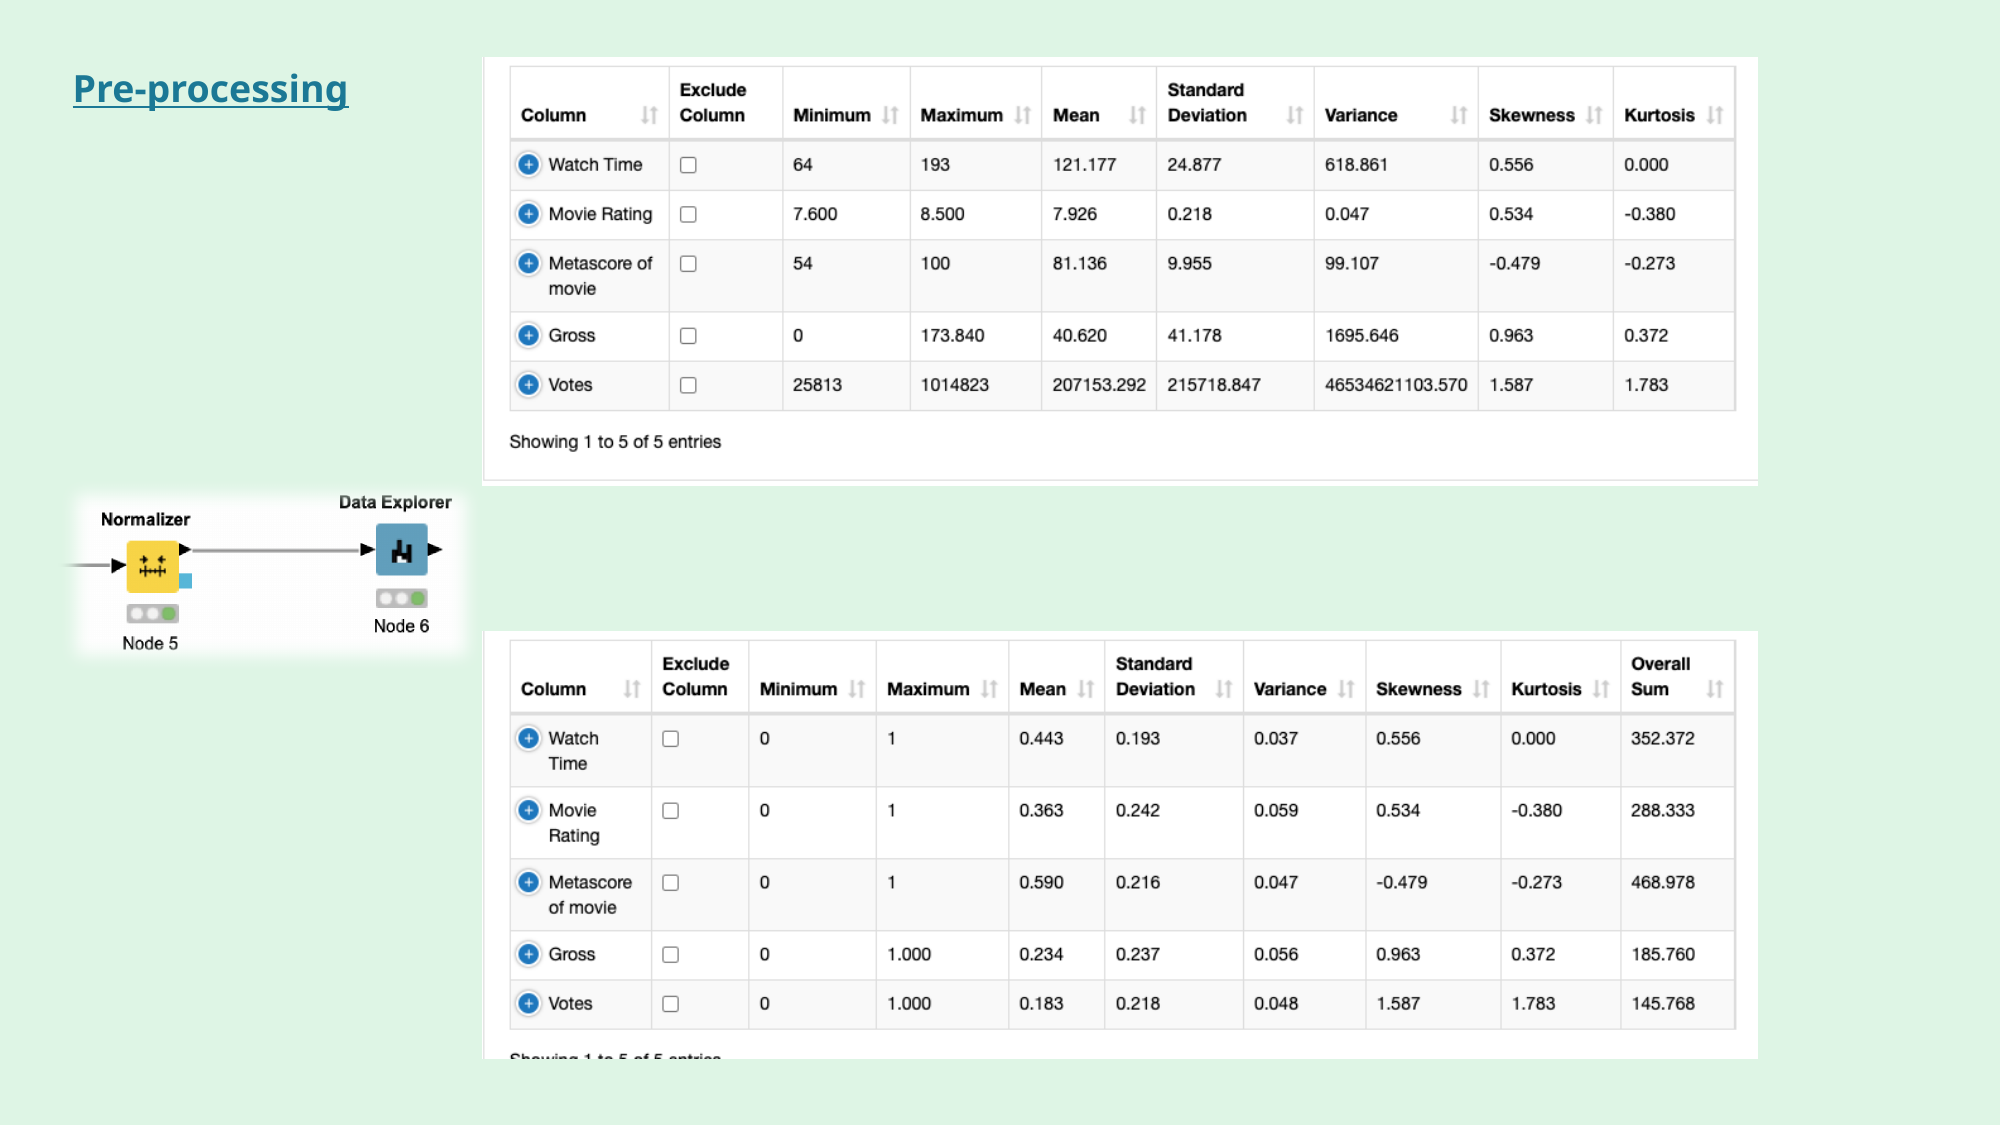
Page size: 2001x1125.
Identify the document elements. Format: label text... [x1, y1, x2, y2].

picture [58, 57, 1758, 1059]
text_box Pre-processing [57, 57, 430, 118]
